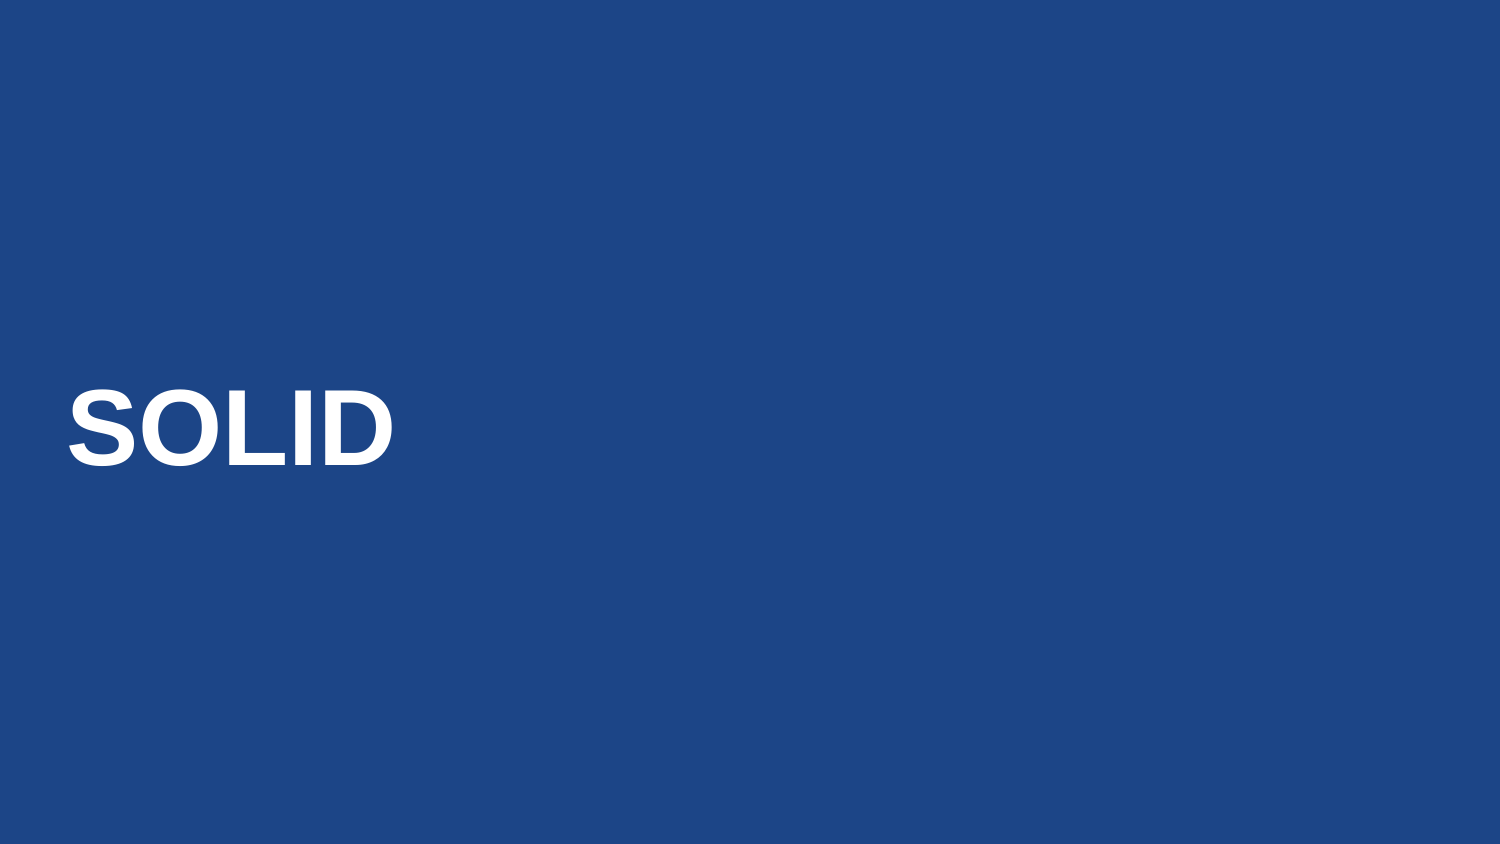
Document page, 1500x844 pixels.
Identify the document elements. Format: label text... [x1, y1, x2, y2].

title SOLID [51, 253, 1449, 591]
